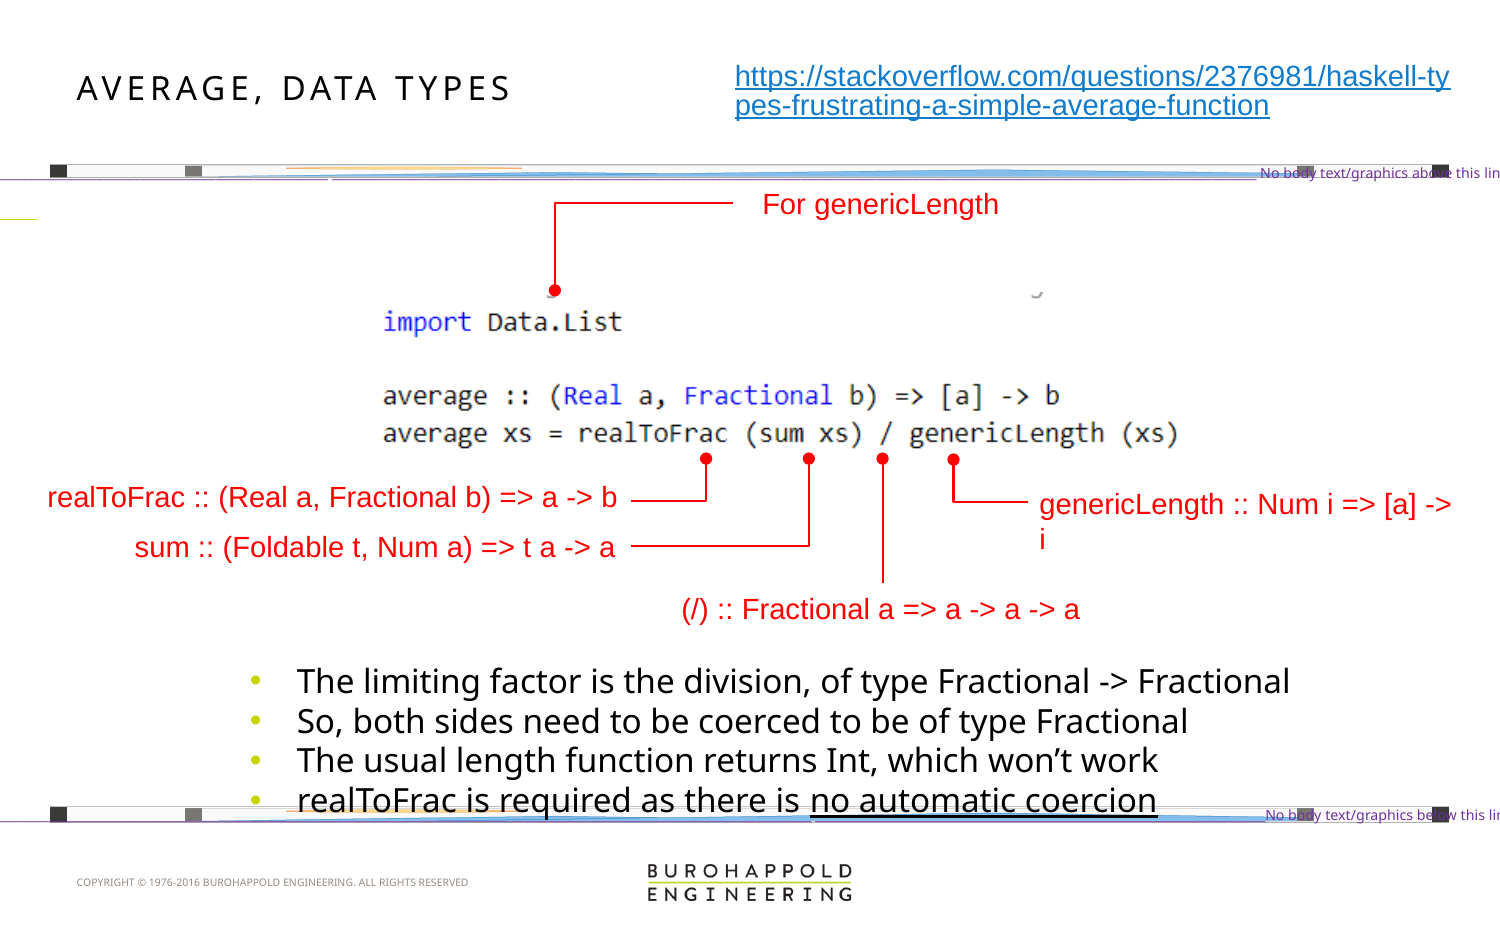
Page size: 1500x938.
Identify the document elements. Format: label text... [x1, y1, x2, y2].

text_box [548, 201, 733, 290]
title Average, Data types [76, 67, 975, 163]
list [376, 291, 1206, 462]
picture [631, 848, 868, 917]
text_box [632, 470, 811, 548]
picture [0, 164, 1500, 178]
text_box (/) :: Fractional a => a -> a -> a [666, 582, 1099, 633]
text_box For genericLength [747, 187, 1180, 228]
text_box sum :: (Foldable t, Num a) => t a -> a [119, 522, 632, 571]
text_box The limiting factor is the division, of type Fractional -> Fractional So, both sides need to be coerced to be of type Fractional The usual length function returns Int, which won’t work realToFrac is required as there is no automatic coercion [249, 659, 1293, 805]
text_box realToFrac :: (Real a, Fractional b) => a -> b [32, 471, 644, 522]
text_box [880, 470, 885, 582]
text_box genericLength :: Num i => [a] -> i [1024, 477, 1480, 563]
picture [0, 806, 1500, 823]
text_box [644, 470, 708, 503]
text_box [951, 470, 1024, 504]
text_box https://stackoverflow.com/questions/2376981/haskell-types-frustrating-a-simple-average-function [720, 50, 1481, 135]
